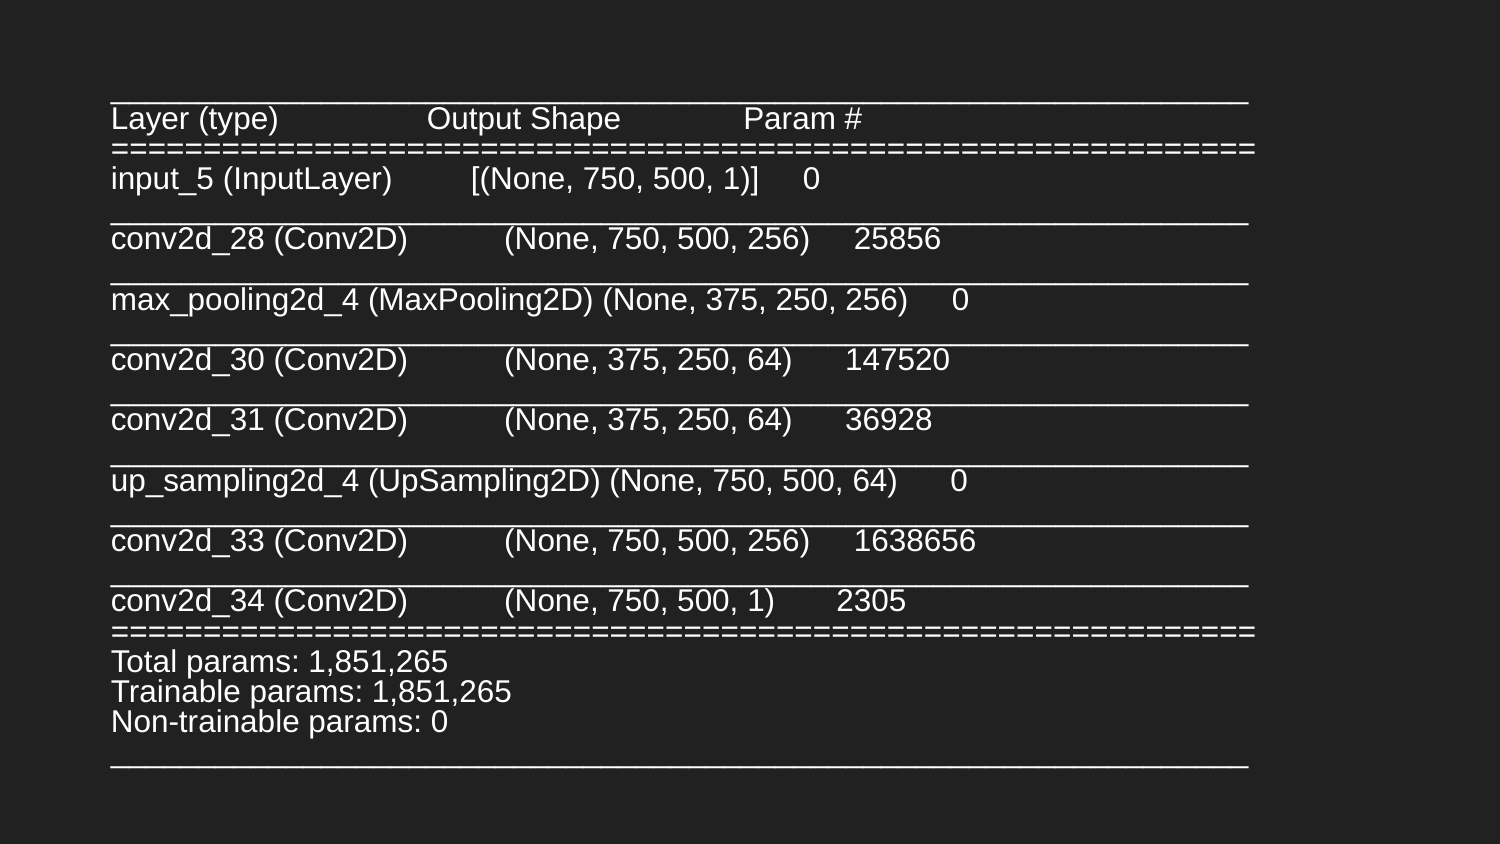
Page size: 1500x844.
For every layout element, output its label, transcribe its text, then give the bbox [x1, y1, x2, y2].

text_box _________________________________________________________________ Layer (type) Output Shape Param # ============================================================== input_5 (InputLayer) [(None, 750, 500, 1)] 0 _________________________________________________________________ conv2d_28 (Conv2D) (None, 750, 500, 256) 25856 _________________________________________________________________ max_pooling2d_4 (MaxPooling2D) (None, 375, 250, 256) 0 _________________________________________________________________ conv2d_30 (Conv2D) (None, 375, 250, 64) 147520 _________________________________________________________________ conv2d_31 (Conv2D) (None, 375, 250, 64) 36928 _________________________________________________________________ up_sampling2d_4 (UpSampling2D) (None, 750, 500, 64) 0 _________________________________________________________________ conv2d_33 (Conv2D) (None, 750, 500, 256) 1638656 _________________________________________________________________ conv2d_34 (Conv2D) (None, 750, 500, 1) 2305 ============================================================== Total params: 1,851,265 Trainable params: 1,851,265 Non-trainable params: 0 _________________________________________________________________ [95, 59, 1404, 784]
